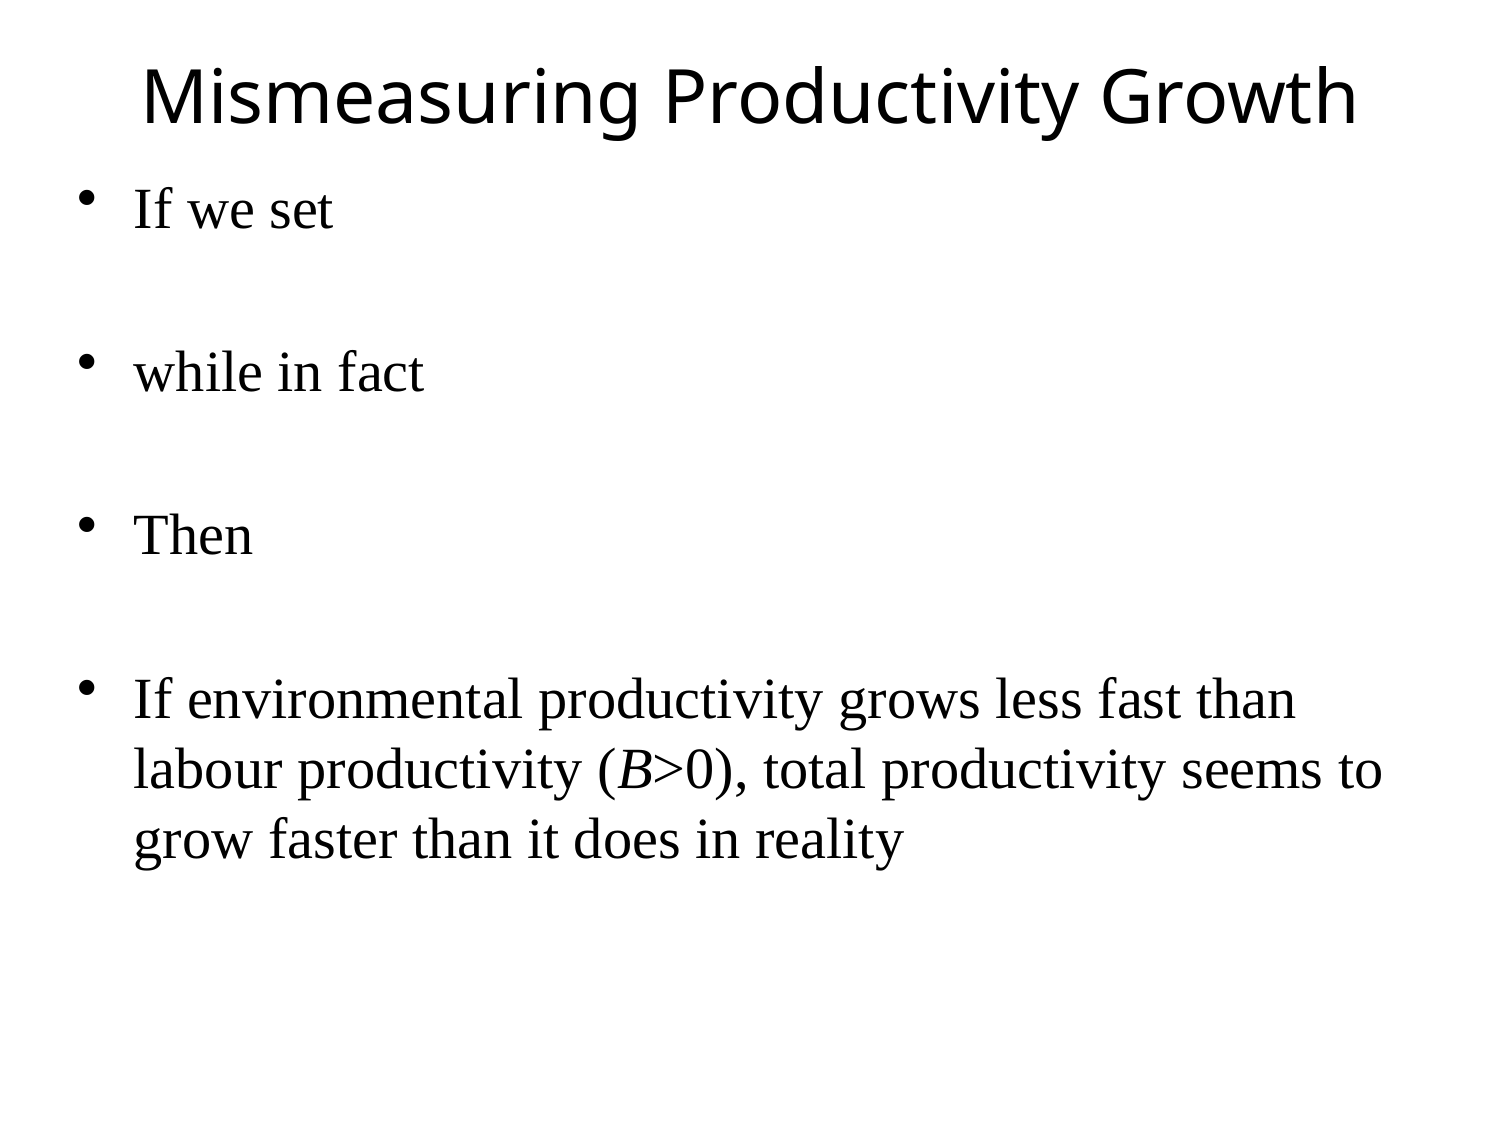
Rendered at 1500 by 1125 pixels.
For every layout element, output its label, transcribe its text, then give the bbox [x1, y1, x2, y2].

title Mismeasuring Productivity Growth [112, 0, 1388, 188]
